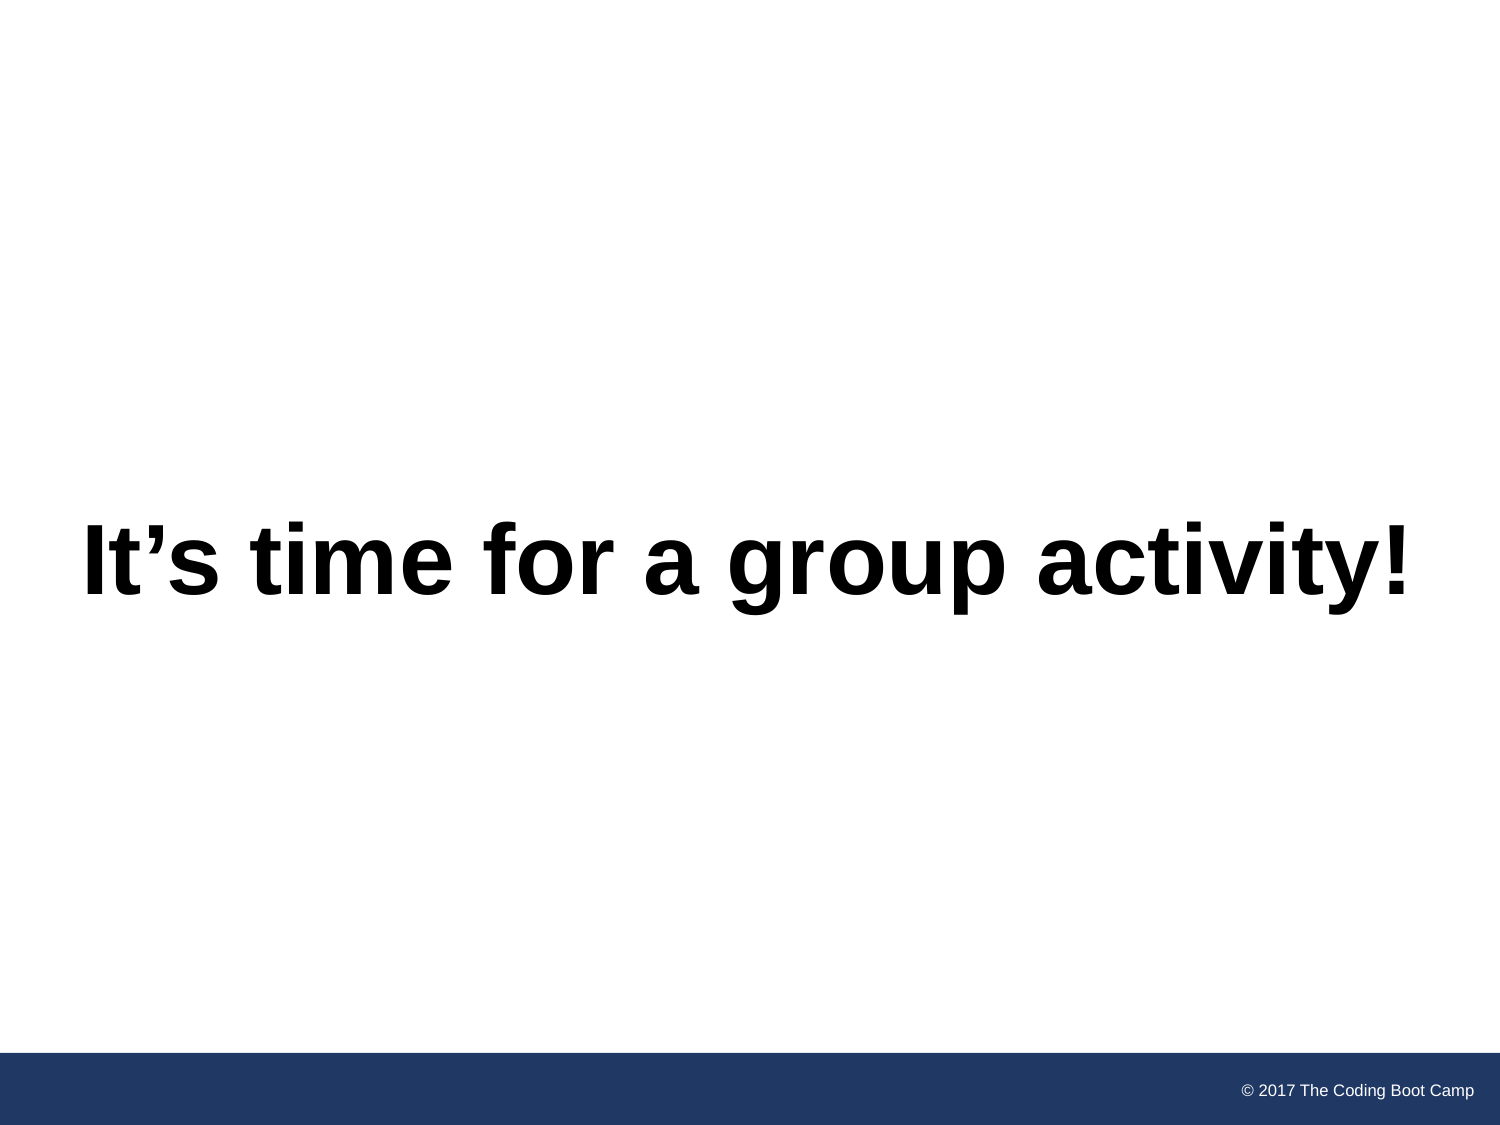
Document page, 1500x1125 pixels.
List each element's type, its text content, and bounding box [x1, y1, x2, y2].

text_box It’s time for a group activity! [73, 487, 1474, 623]
